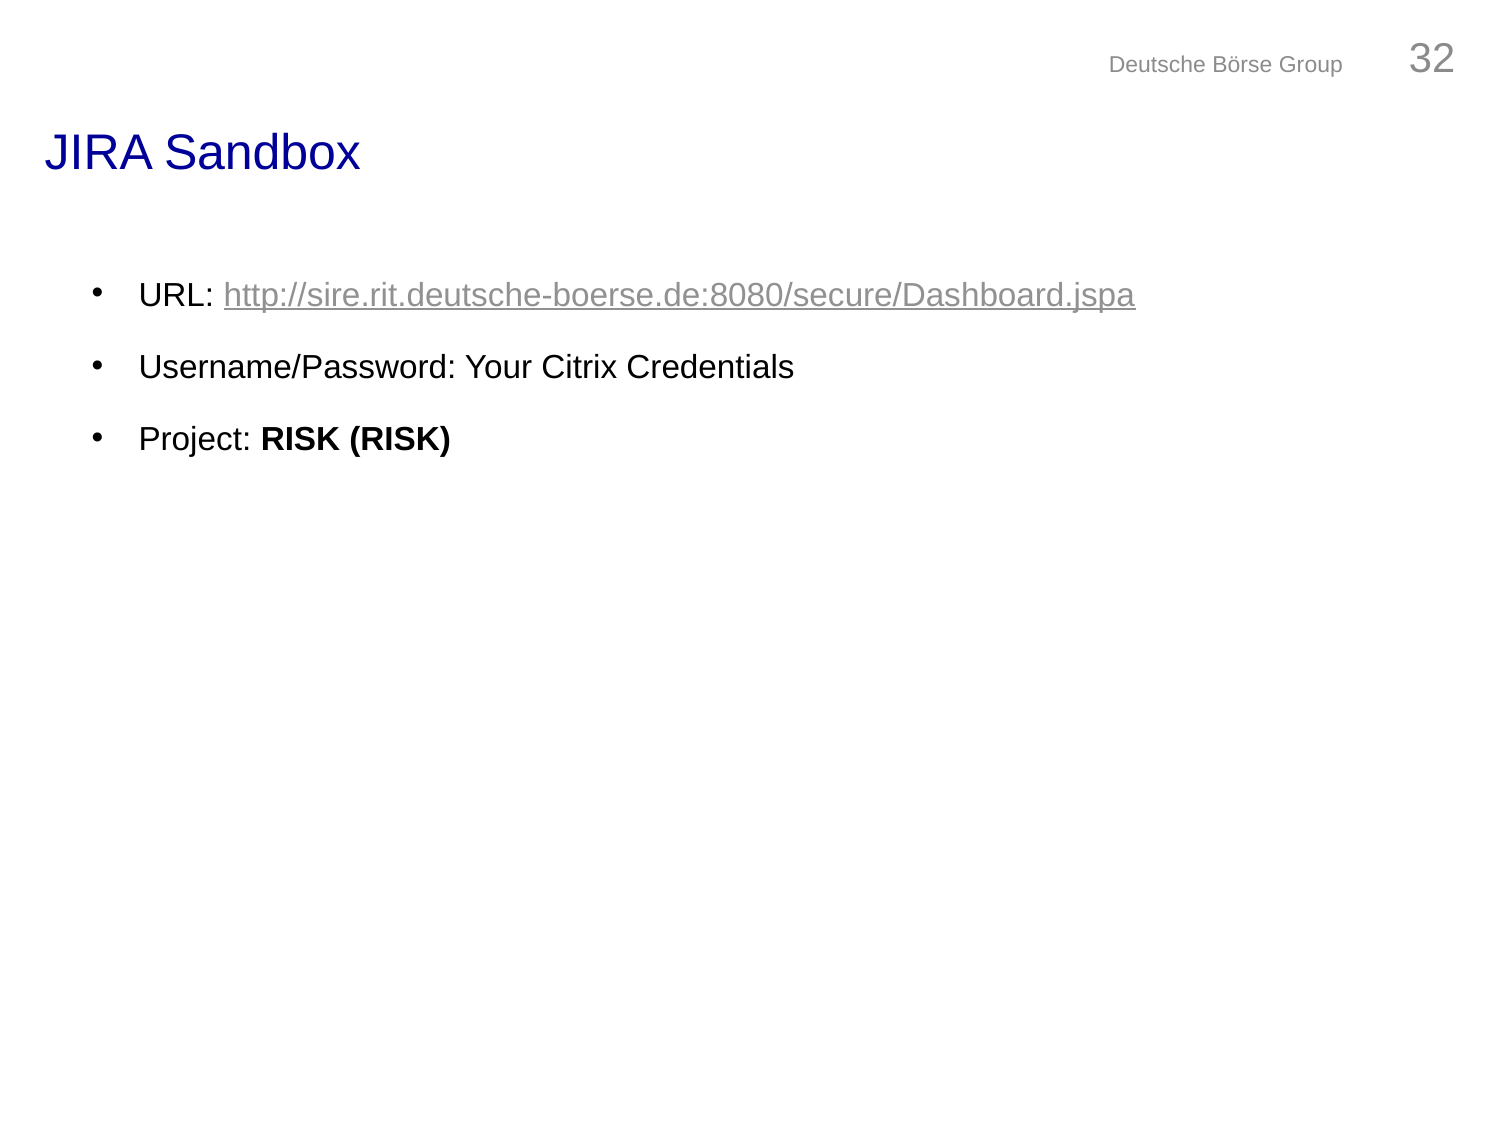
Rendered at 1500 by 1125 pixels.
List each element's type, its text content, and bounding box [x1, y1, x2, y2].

list URL: http://sire.rit.deutsche-boerse.de:8080/secure/Dashboard.jspa Username/Password: Your Citrix Credentials Project: RISK (RISK) [76, 245, 1424, 1071]
title JIRA Sandbox [29, 112, 1471, 262]
slide_number Deutsche Börse Group 31 [1057, 25, 1471, 86]
